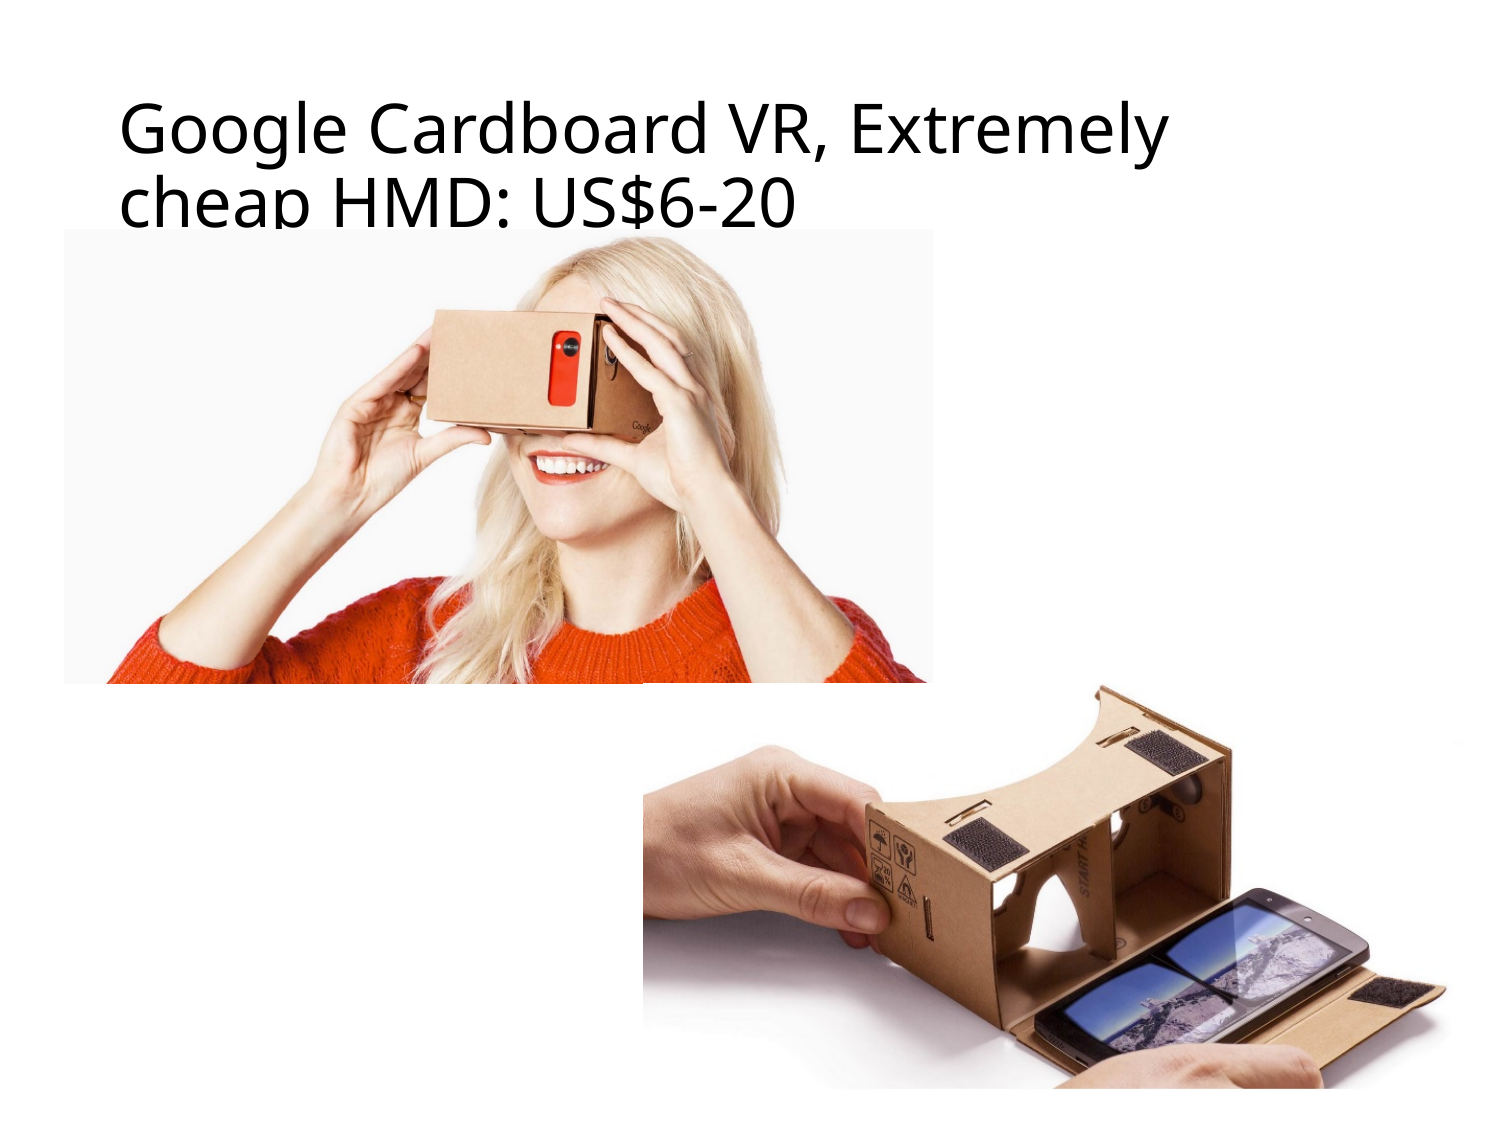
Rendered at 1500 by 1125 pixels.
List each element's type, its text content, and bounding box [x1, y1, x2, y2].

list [64, 229, 933, 685]
title Google Cardboard VR, Extremely cheap HMD: US$6-20 [103, 59, 1397, 278]
picture [643, 683, 1466, 1092]
